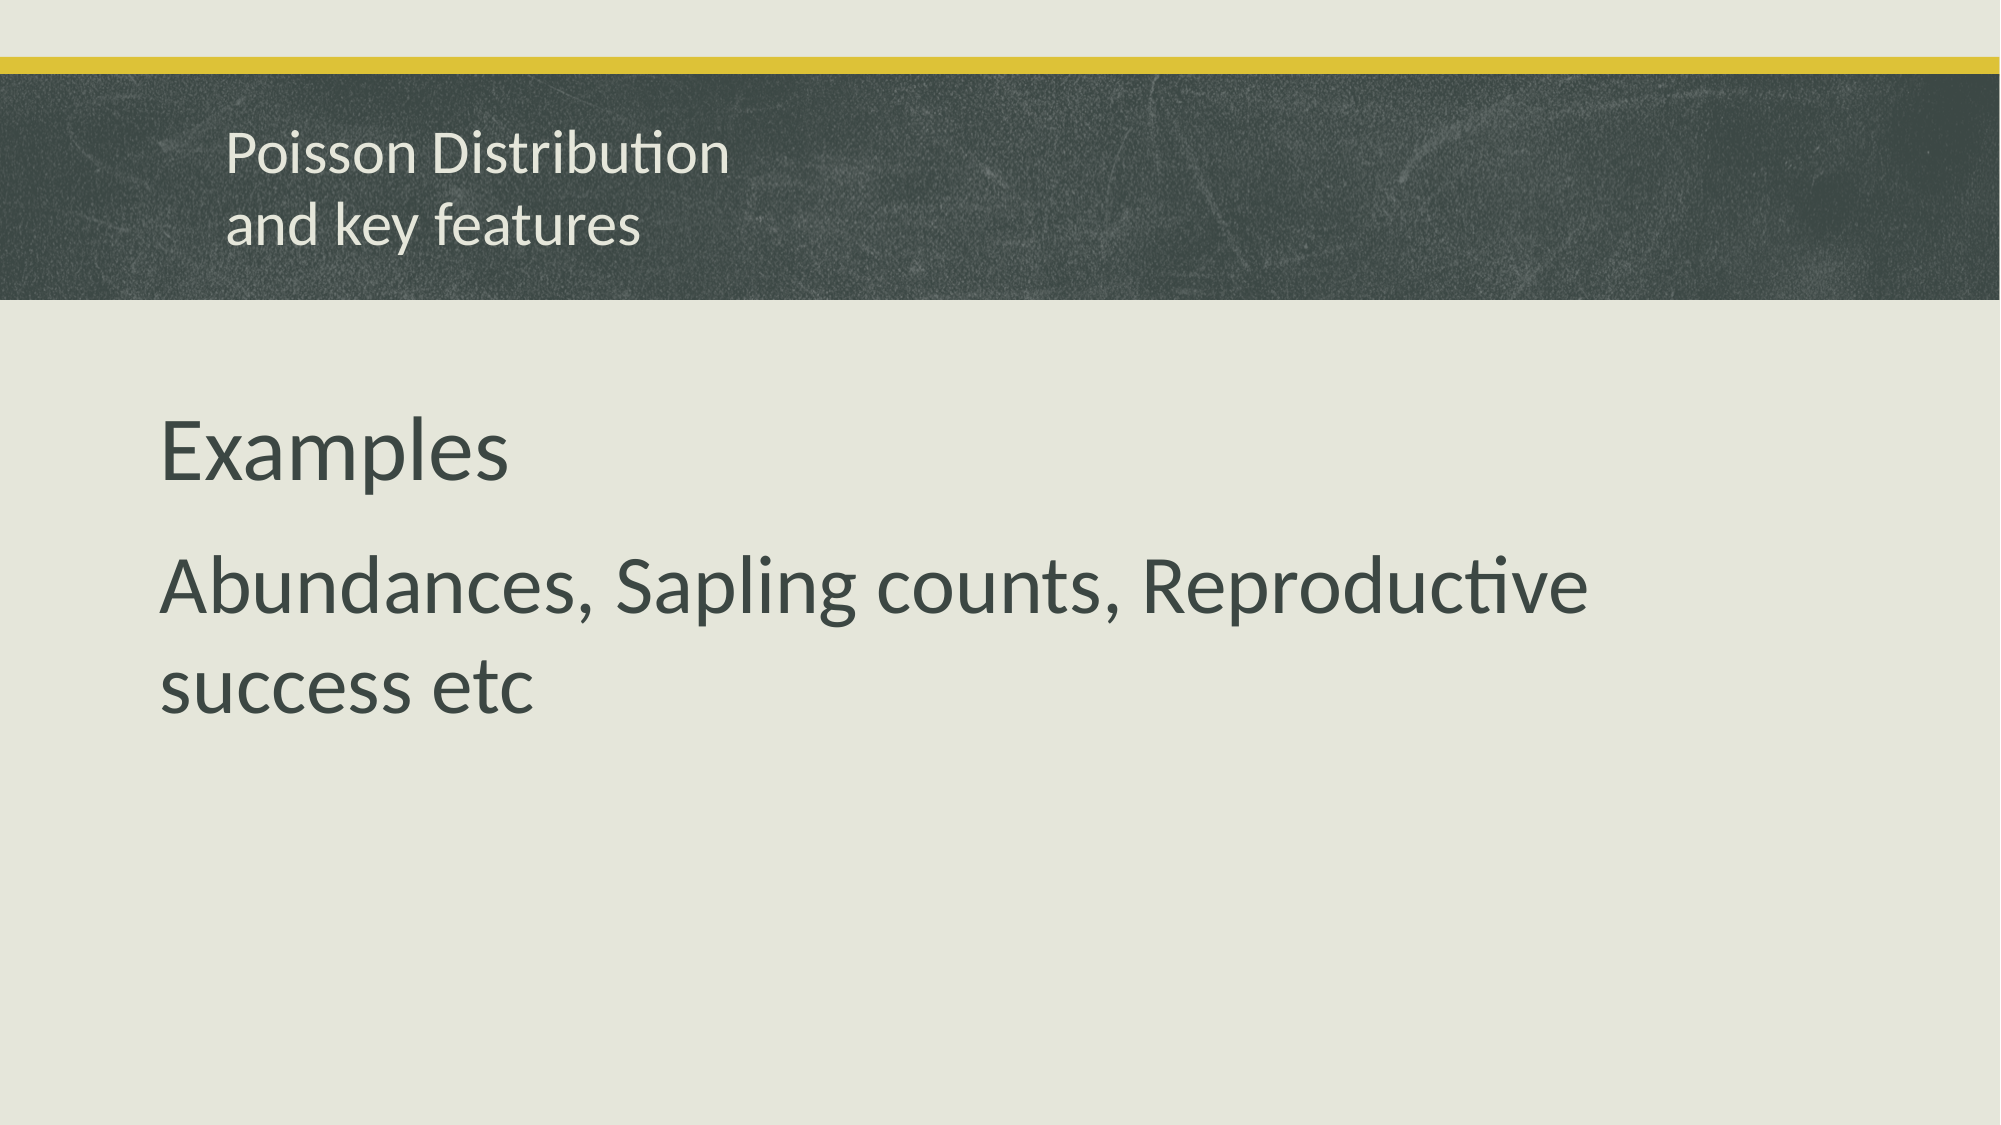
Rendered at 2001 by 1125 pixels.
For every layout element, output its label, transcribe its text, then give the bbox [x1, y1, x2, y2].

picture [0, 74, 2000, 300]
list Examples Abundances, Sapling counts, Reproductive success etc [145, 381, 1725, 791]
title Poisson Distribution and key features [210, 76, 1790, 300]
